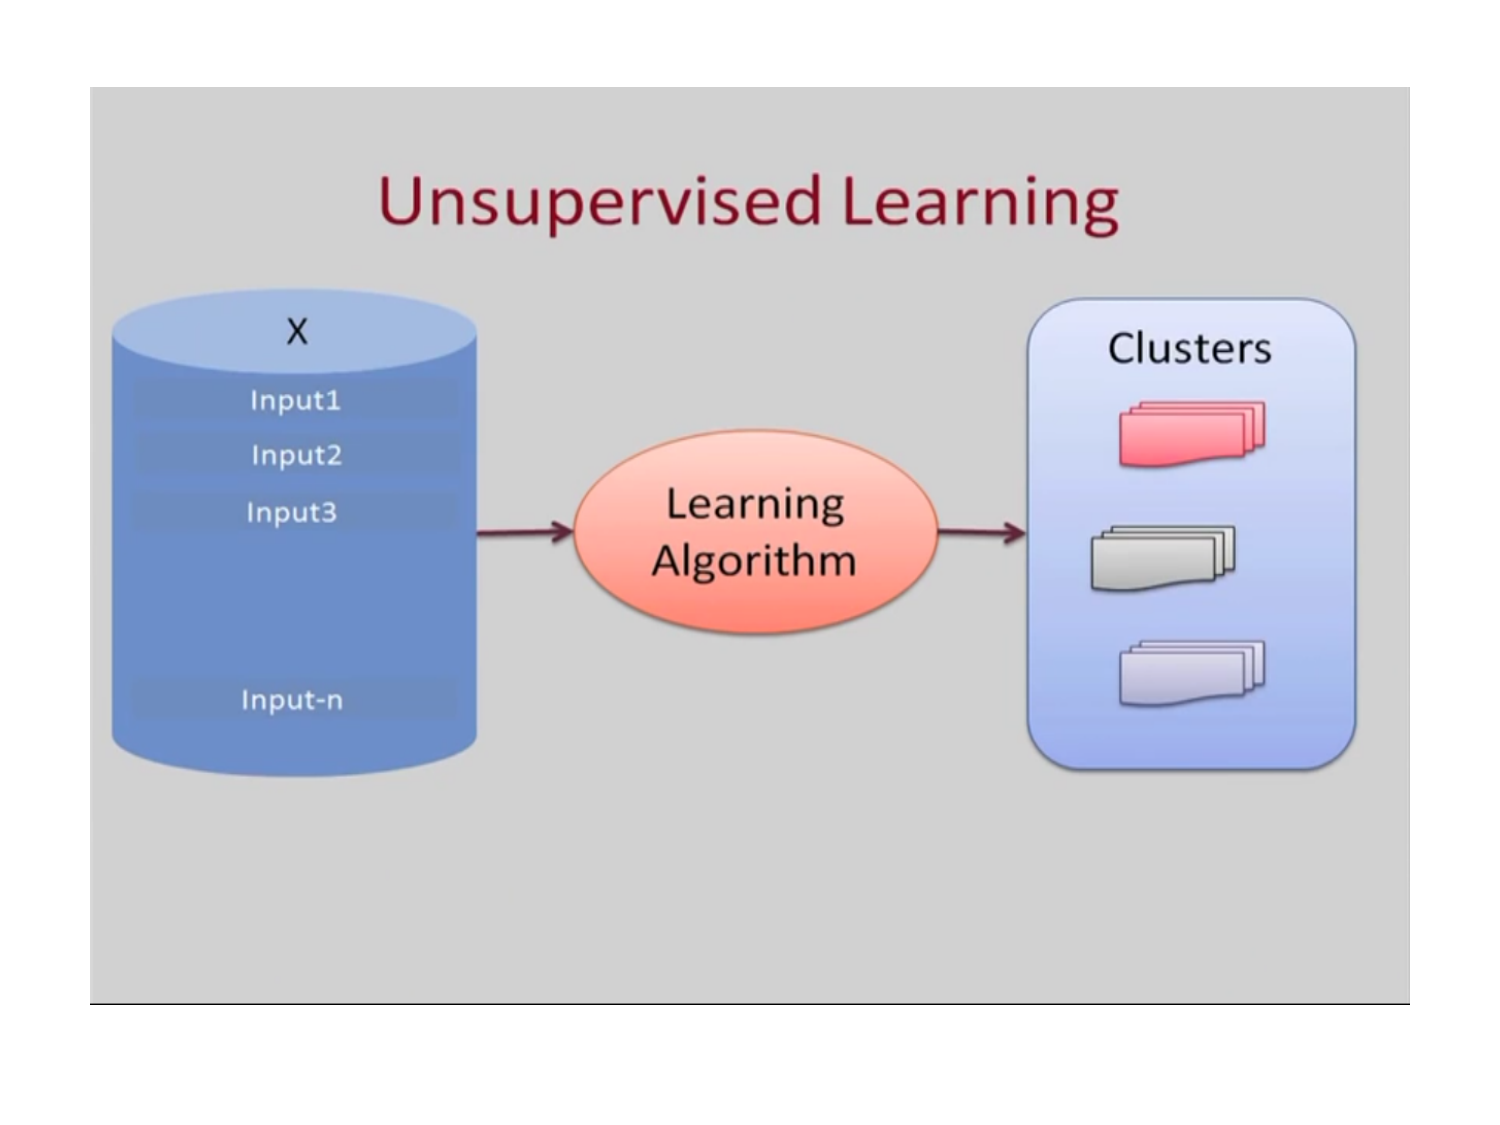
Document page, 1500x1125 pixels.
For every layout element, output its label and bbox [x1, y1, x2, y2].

list [89, 87, 1411, 1006]
